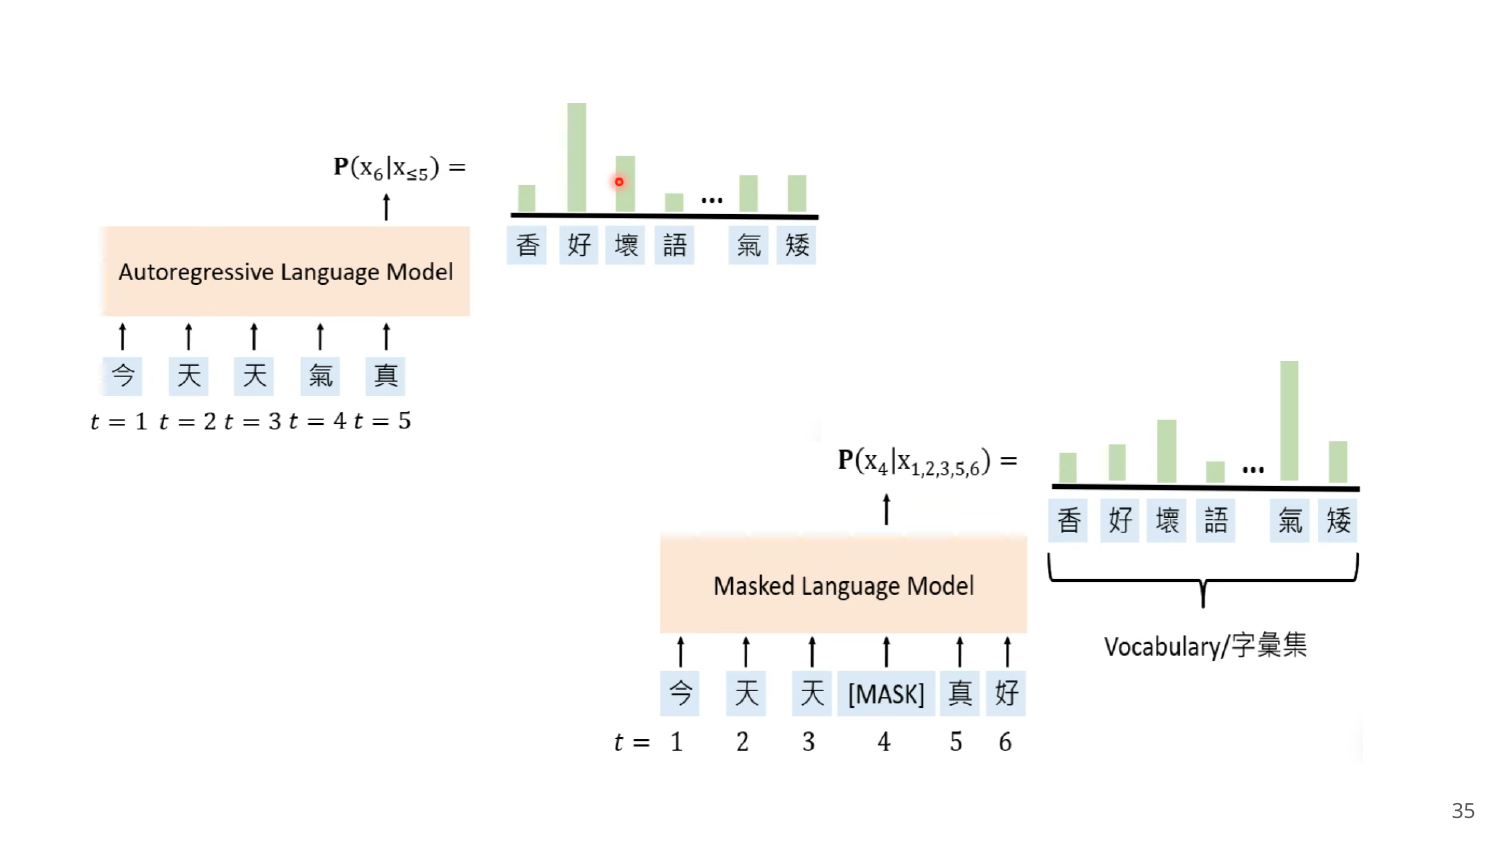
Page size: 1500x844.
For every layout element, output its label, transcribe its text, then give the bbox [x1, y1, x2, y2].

picture [70, 103, 1363, 763]
slide_number 35 [1400, 779, 1491, 844]
